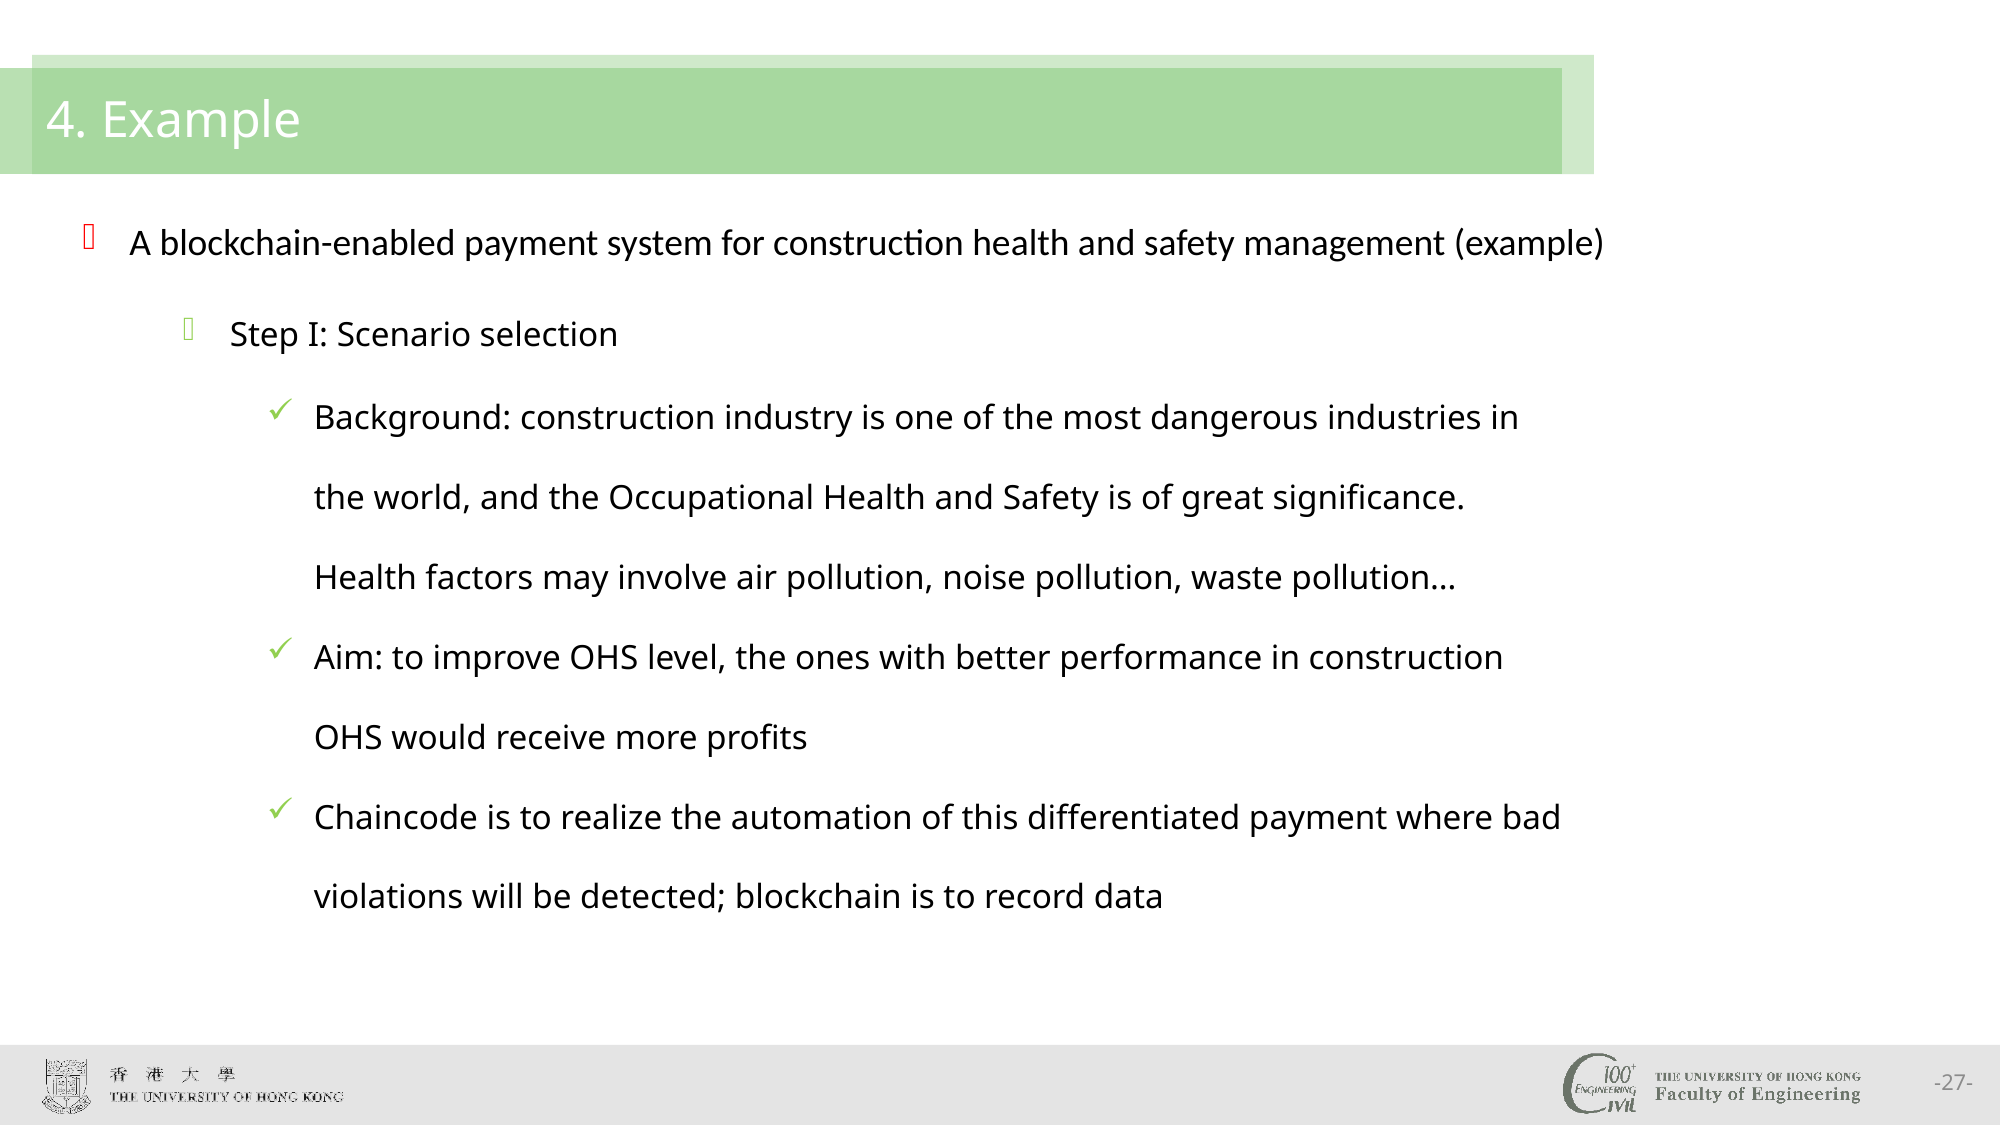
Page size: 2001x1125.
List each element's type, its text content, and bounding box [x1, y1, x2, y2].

text_box Step I: Scenario selection [168, 265, 1583, 361]
text_box Background: construction industry is one of the most dangerous industries in the world, and the Occupational Health and Safety is of great significance. Health factors may involve air pollution, noise pollution, waste pollution… Aim: to improve OHS level, the ones with better performance in construction OHS would receive more profits Chaincode is to realize the automation of this differentiated payment where bad violations will be detected; blockchain is to record data [252, 349, 1583, 923]
text_box A blockchain-enabled payment system for construction health and safety management (example) [67, 213, 1665, 271]
title 4. Example [31, 85, 1500, 159]
slide_number -27- [1907, 1053, 2000, 1114]
